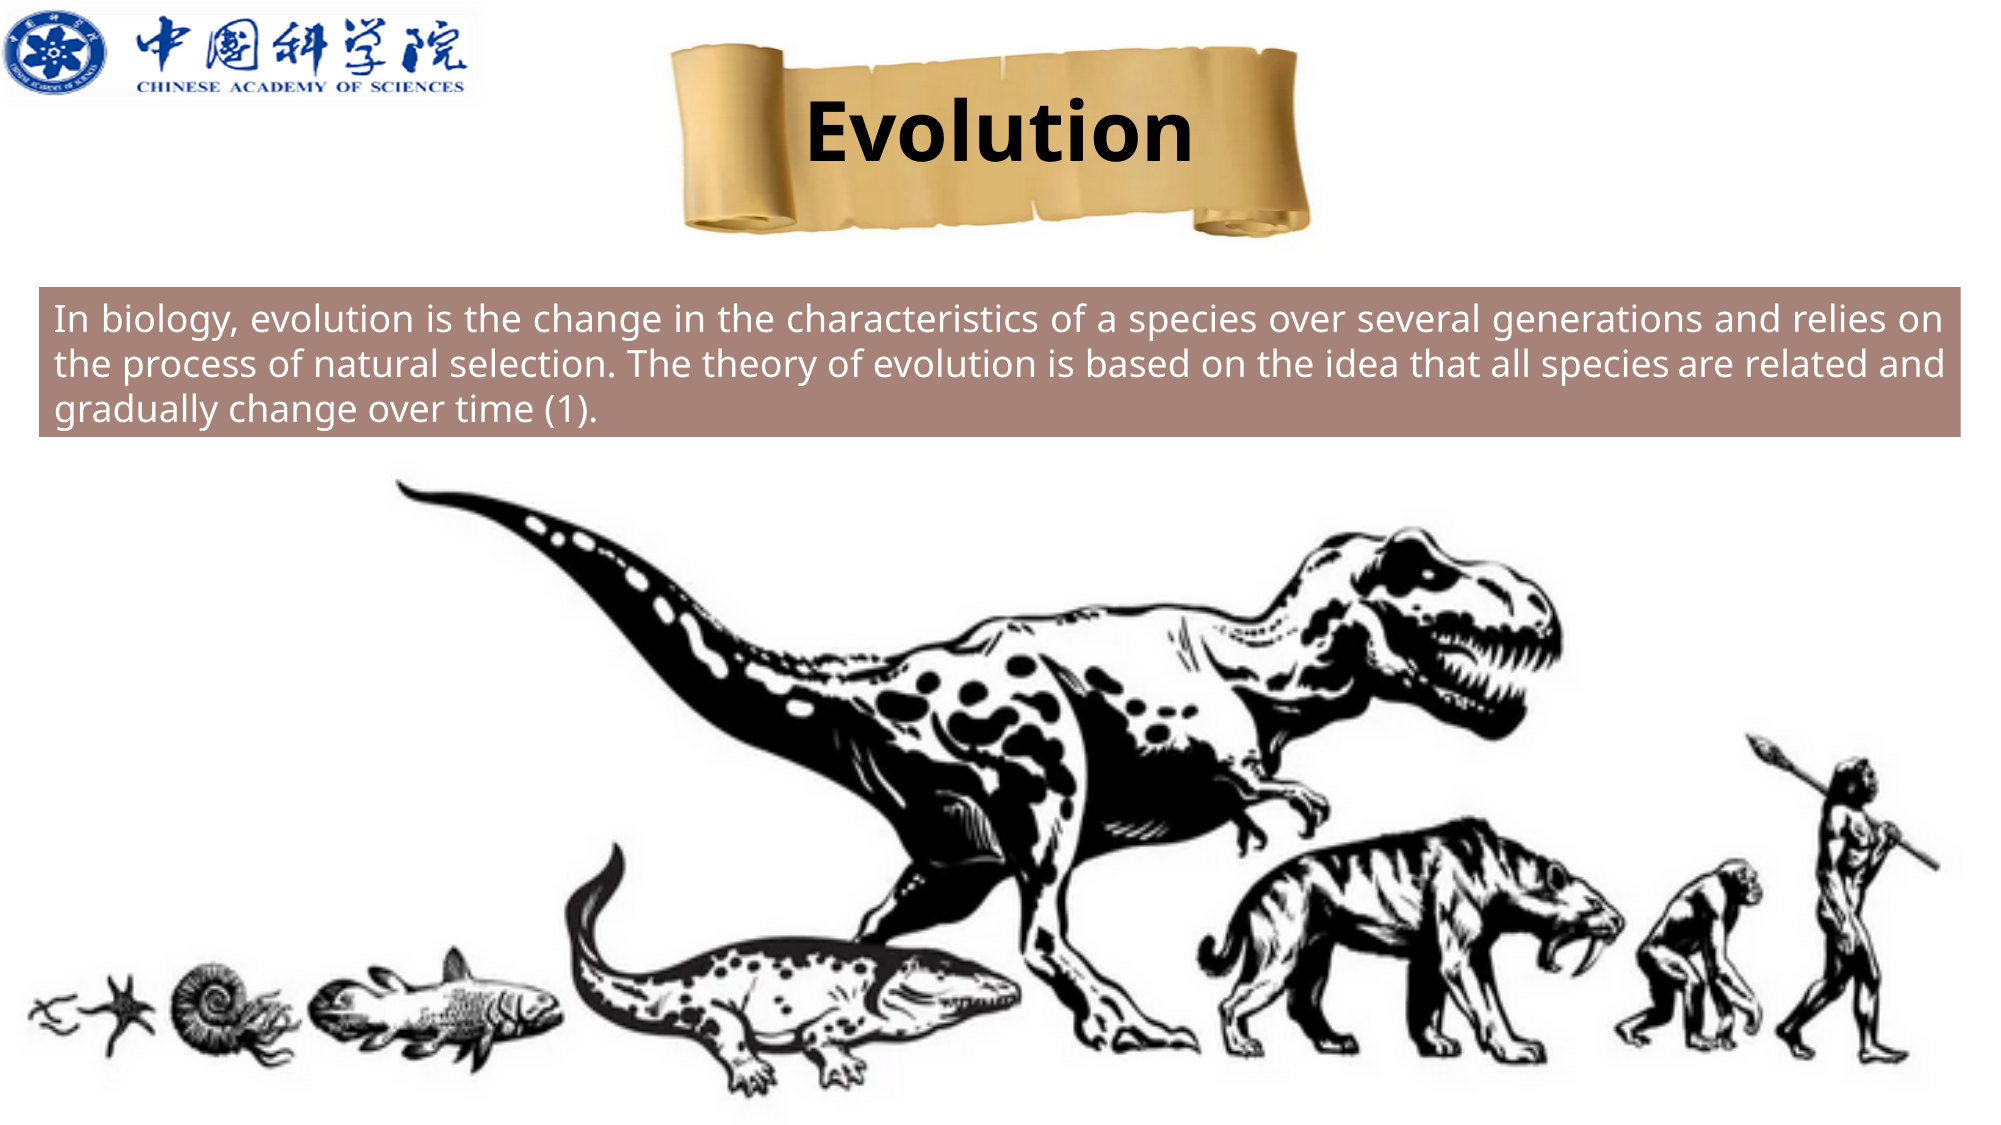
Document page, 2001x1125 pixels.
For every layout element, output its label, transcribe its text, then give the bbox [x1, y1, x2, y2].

picture [611, 14, 1350, 266]
text_box In biology, evolution is the change in the characteristics of a species over several generations and relies on the process of natural selection. The theory of evolution is based on the idea that all species are related and gradually change over time (1). [39, 287, 1961, 437]
picture [15, 460, 1985, 1125]
picture [0, 0, 494, 112]
